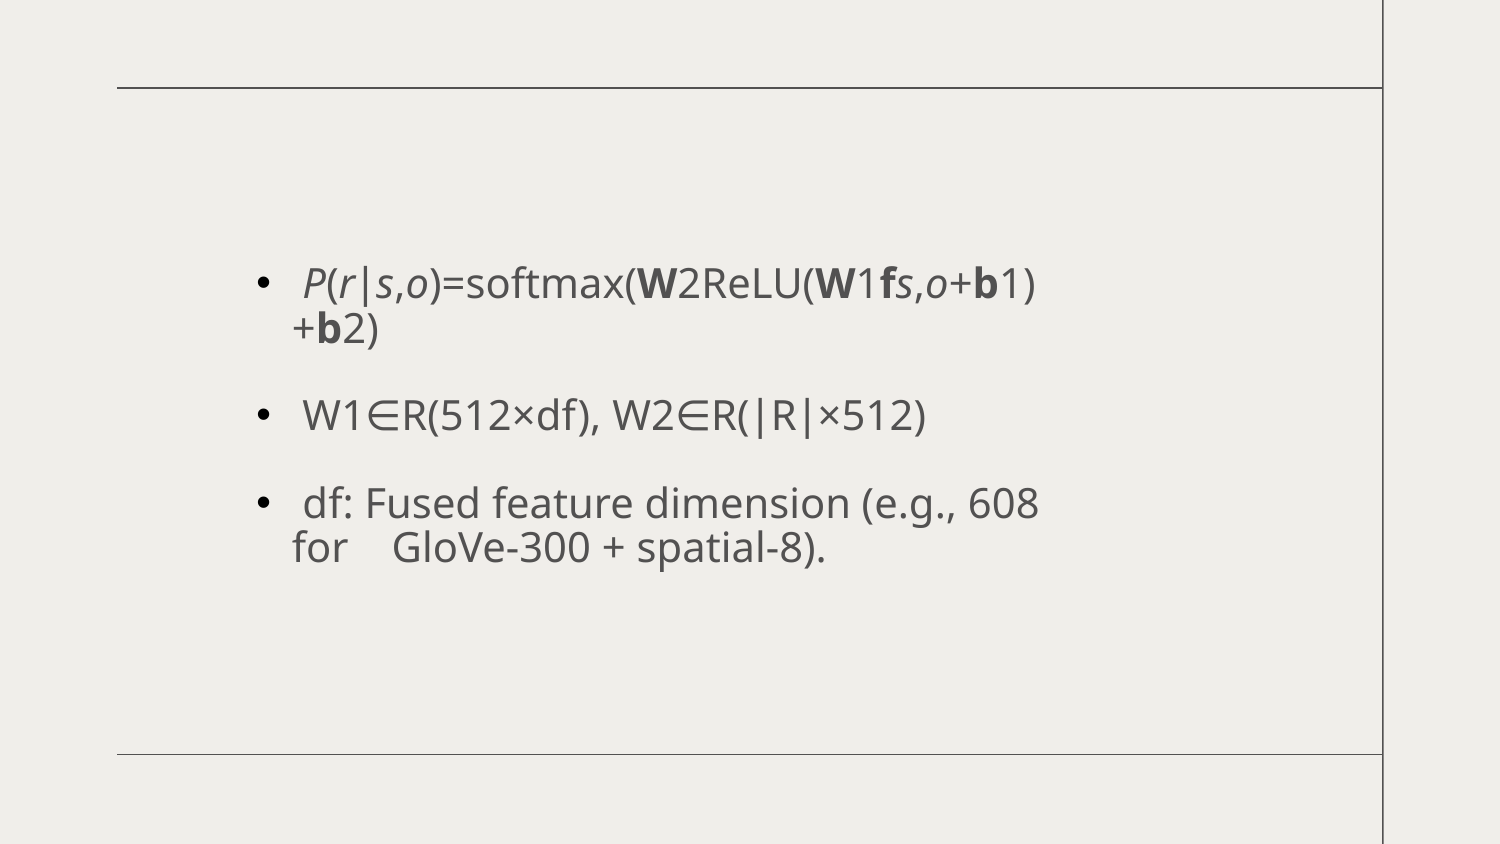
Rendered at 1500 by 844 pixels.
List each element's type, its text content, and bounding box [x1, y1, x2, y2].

text_box P(r∣s,o)=softmax(W2​ReLU(W1​fs,o​+b1​)+b2​) W1∈R(512×df)​, W2∈R(∣R∣×512) df​: Fused feature dimension (e.g., 608 for GloVe-300 + spatial-8). [241, 254, 1080, 579]
